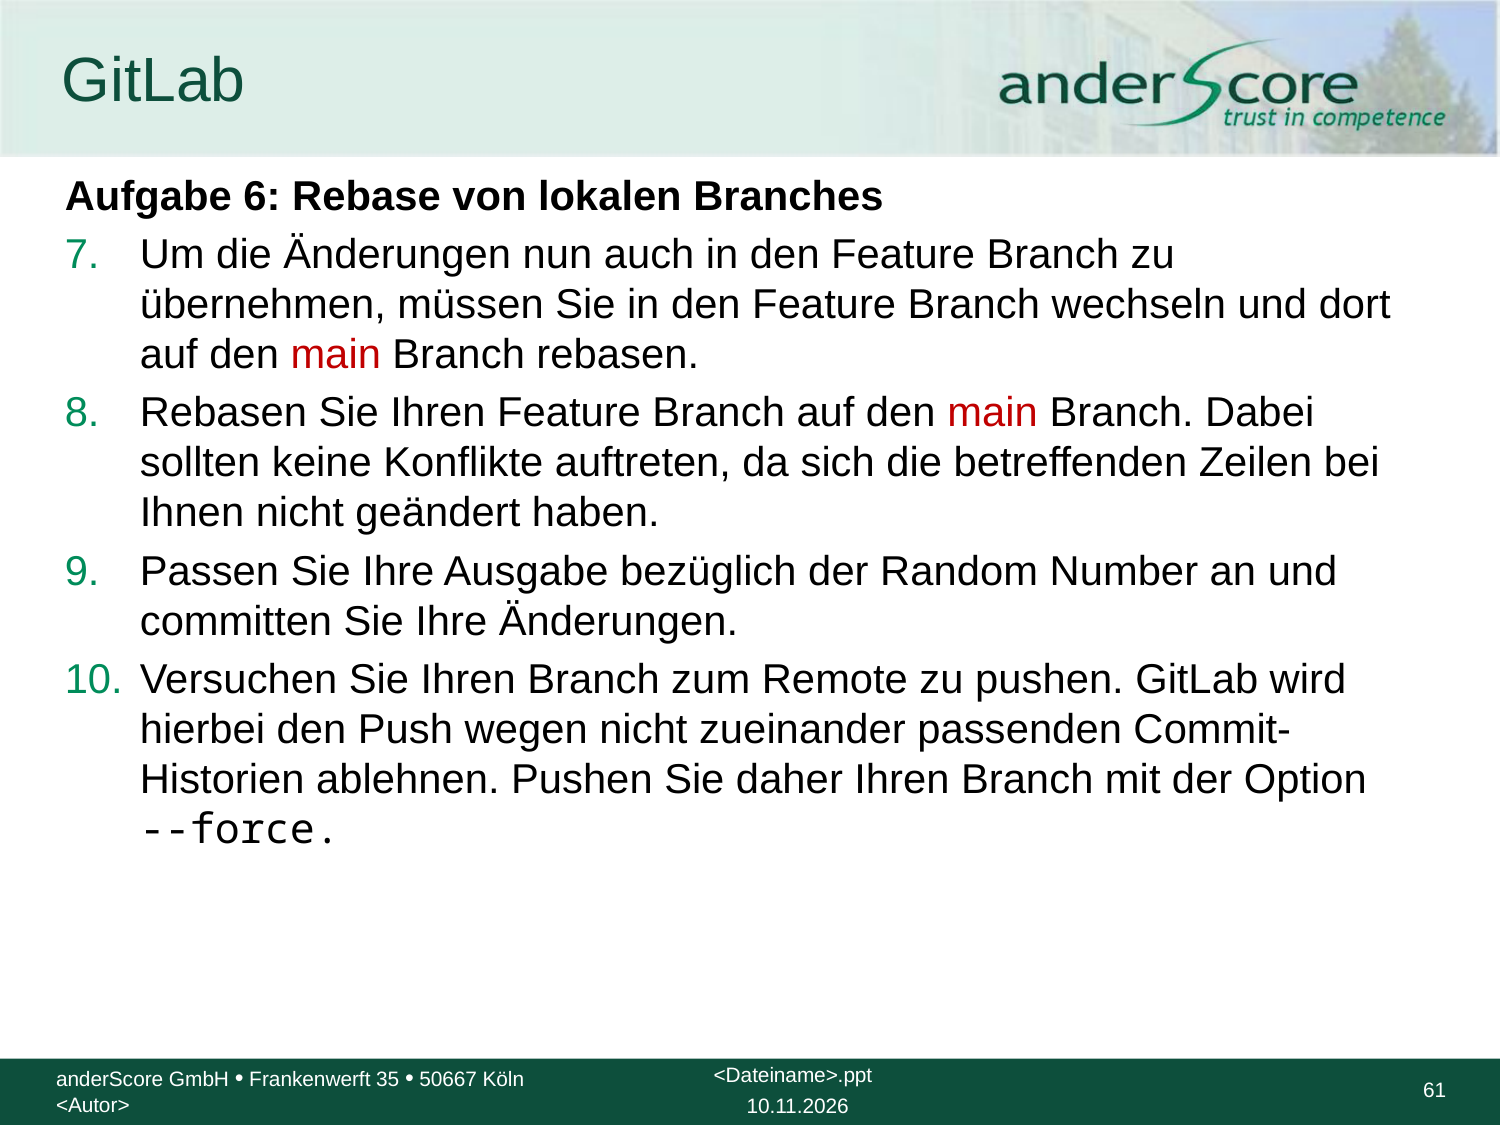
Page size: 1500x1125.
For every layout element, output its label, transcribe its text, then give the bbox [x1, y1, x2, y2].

title GitLab [46, 23, 975, 140]
picture [0, 0, 1500, 157]
list Aufgabe 6: Rebase von lokalen Branches Um die Änderungen nun auch in den Feature Branch zu übernehmen, müssen Sie in den Feature Branch wechseln und dort auf den main Branch rebasen. Rebasen Sie Ihren Feature Branch auf den main Branch. Dabei sollten keine Konflikte auftreten, da sich die betreffenden Zeilen bei Ihnen nicht geändert haben. Passen Sie Ihre Ausgabe bezüglich der Random Number an und committen Sie Ihre Änderungen. Versuchen Sie Ihren Branch zum Remote zu pushen. GitLab wird hierbei den Push wegen nicht zueinander passenden Commit-Historien ablehnen. Pushen Sie daher Ihren Branch mit der Option --force. [49, 160, 1447, 1047]
